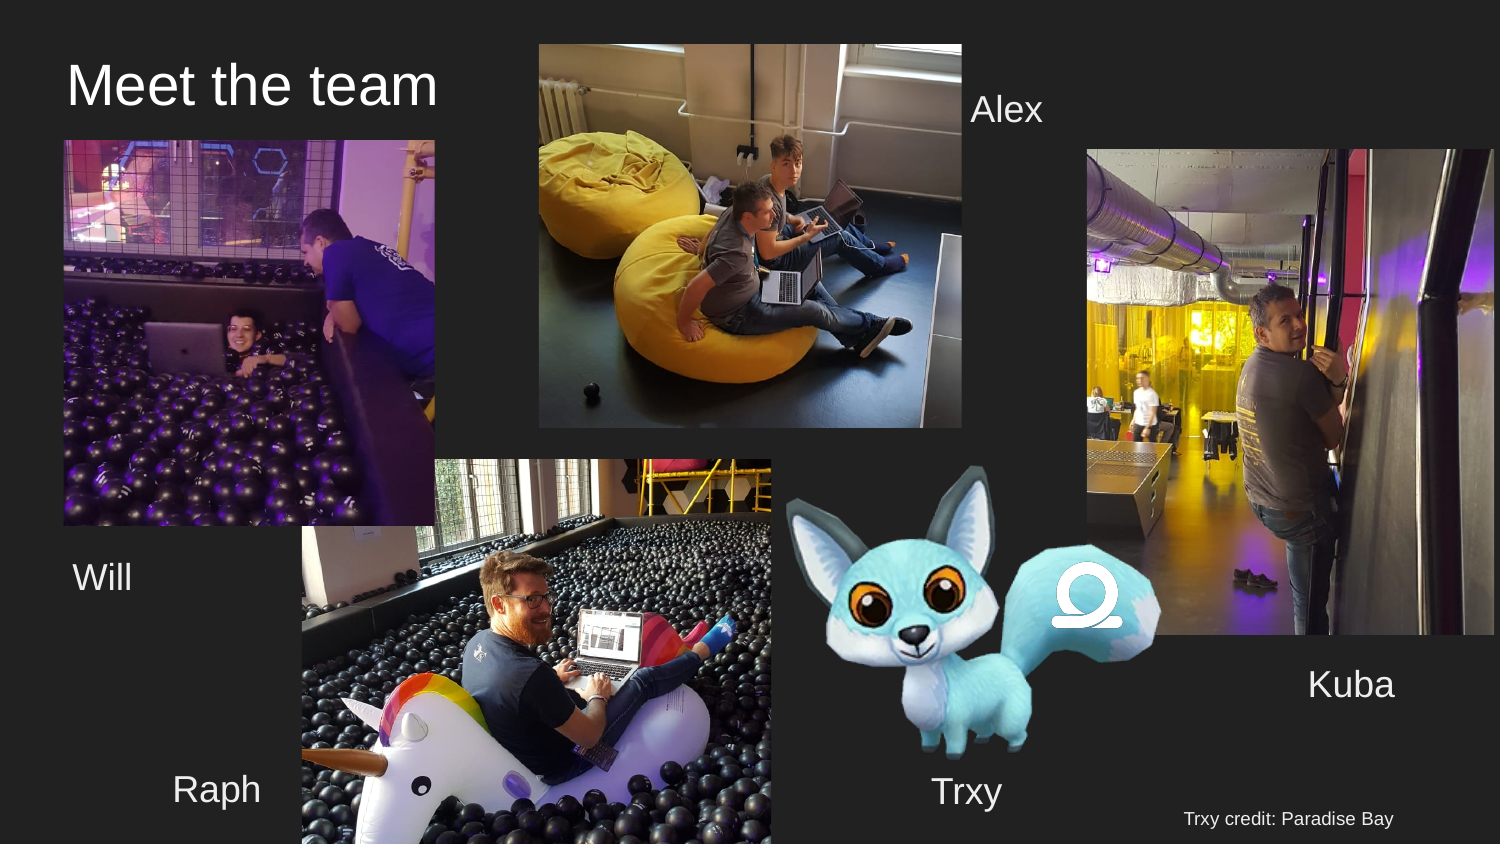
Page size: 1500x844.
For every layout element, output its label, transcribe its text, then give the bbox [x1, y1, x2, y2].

list Trxy [915, 782, 1090, 812]
list Will [57, 531, 197, 598]
picture [777, 149, 1495, 773]
list Trxy credit: Paradise Bay [1168, 788, 1435, 827]
picture [538, 44, 962, 428]
title Meet the team [51, 31, 1449, 126]
list Alex [966, 63, 1129, 130]
picture [63, 140, 772, 844]
list Kuba [1292, 644, 1466, 705]
list Raph [157, 743, 296, 811]
